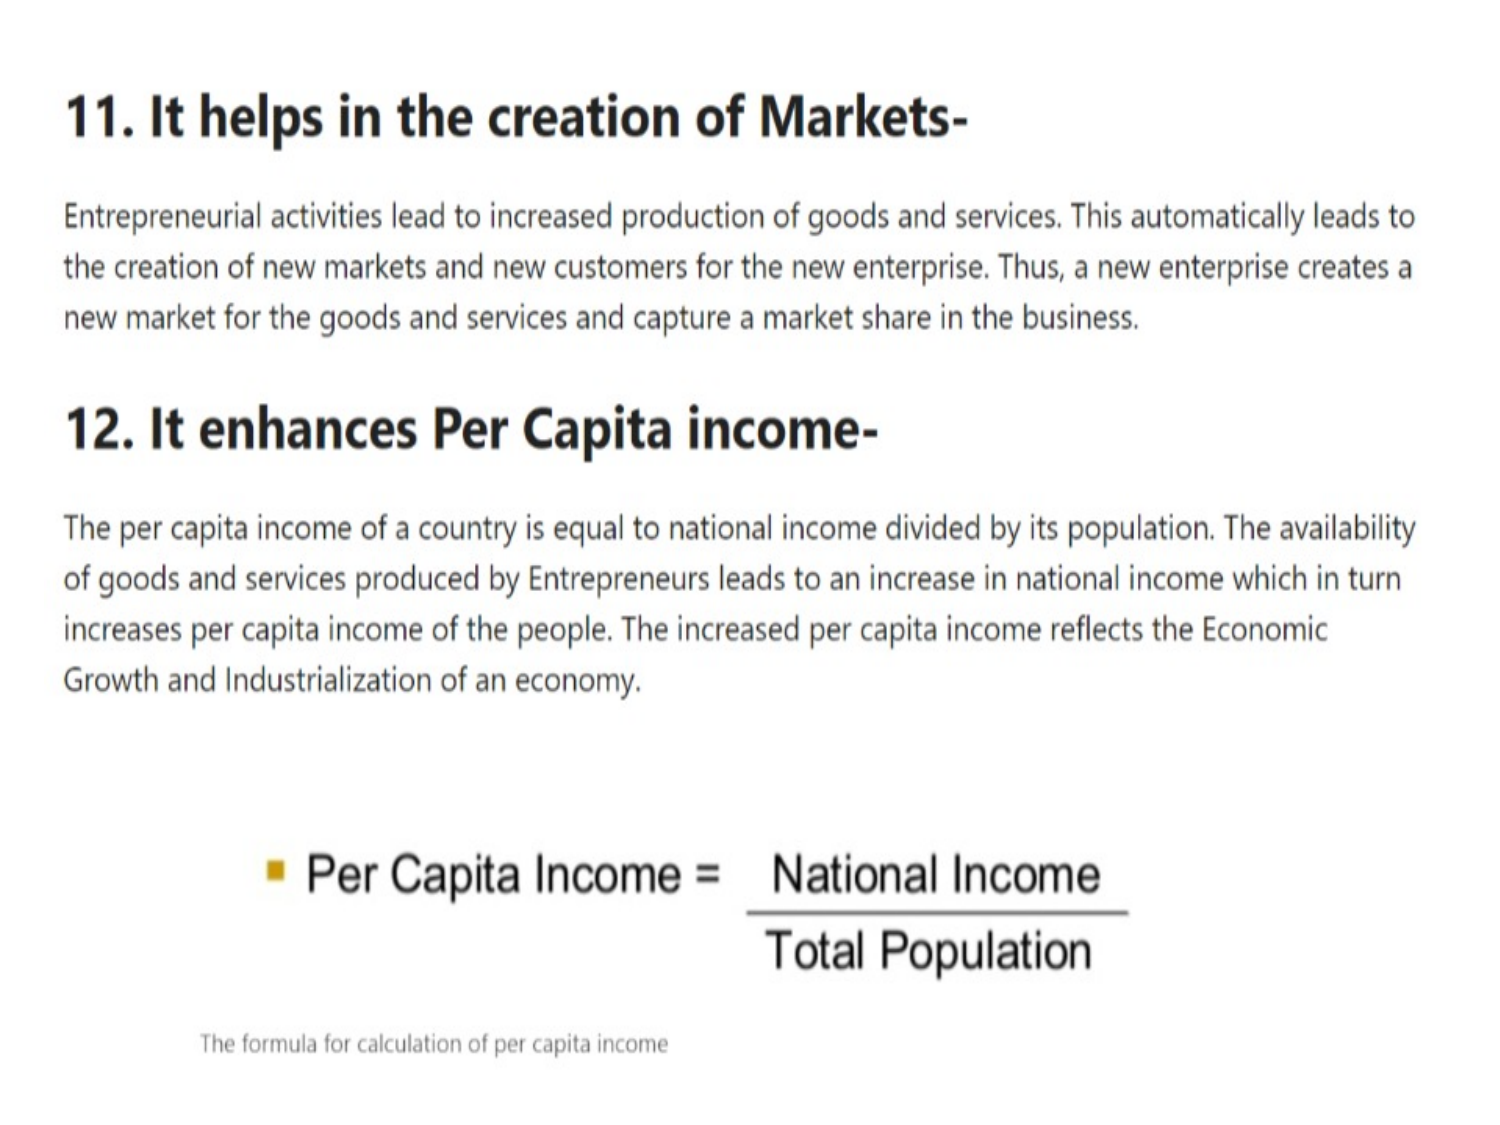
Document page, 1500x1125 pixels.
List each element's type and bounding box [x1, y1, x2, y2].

picture [44, 62, 1456, 1076]
